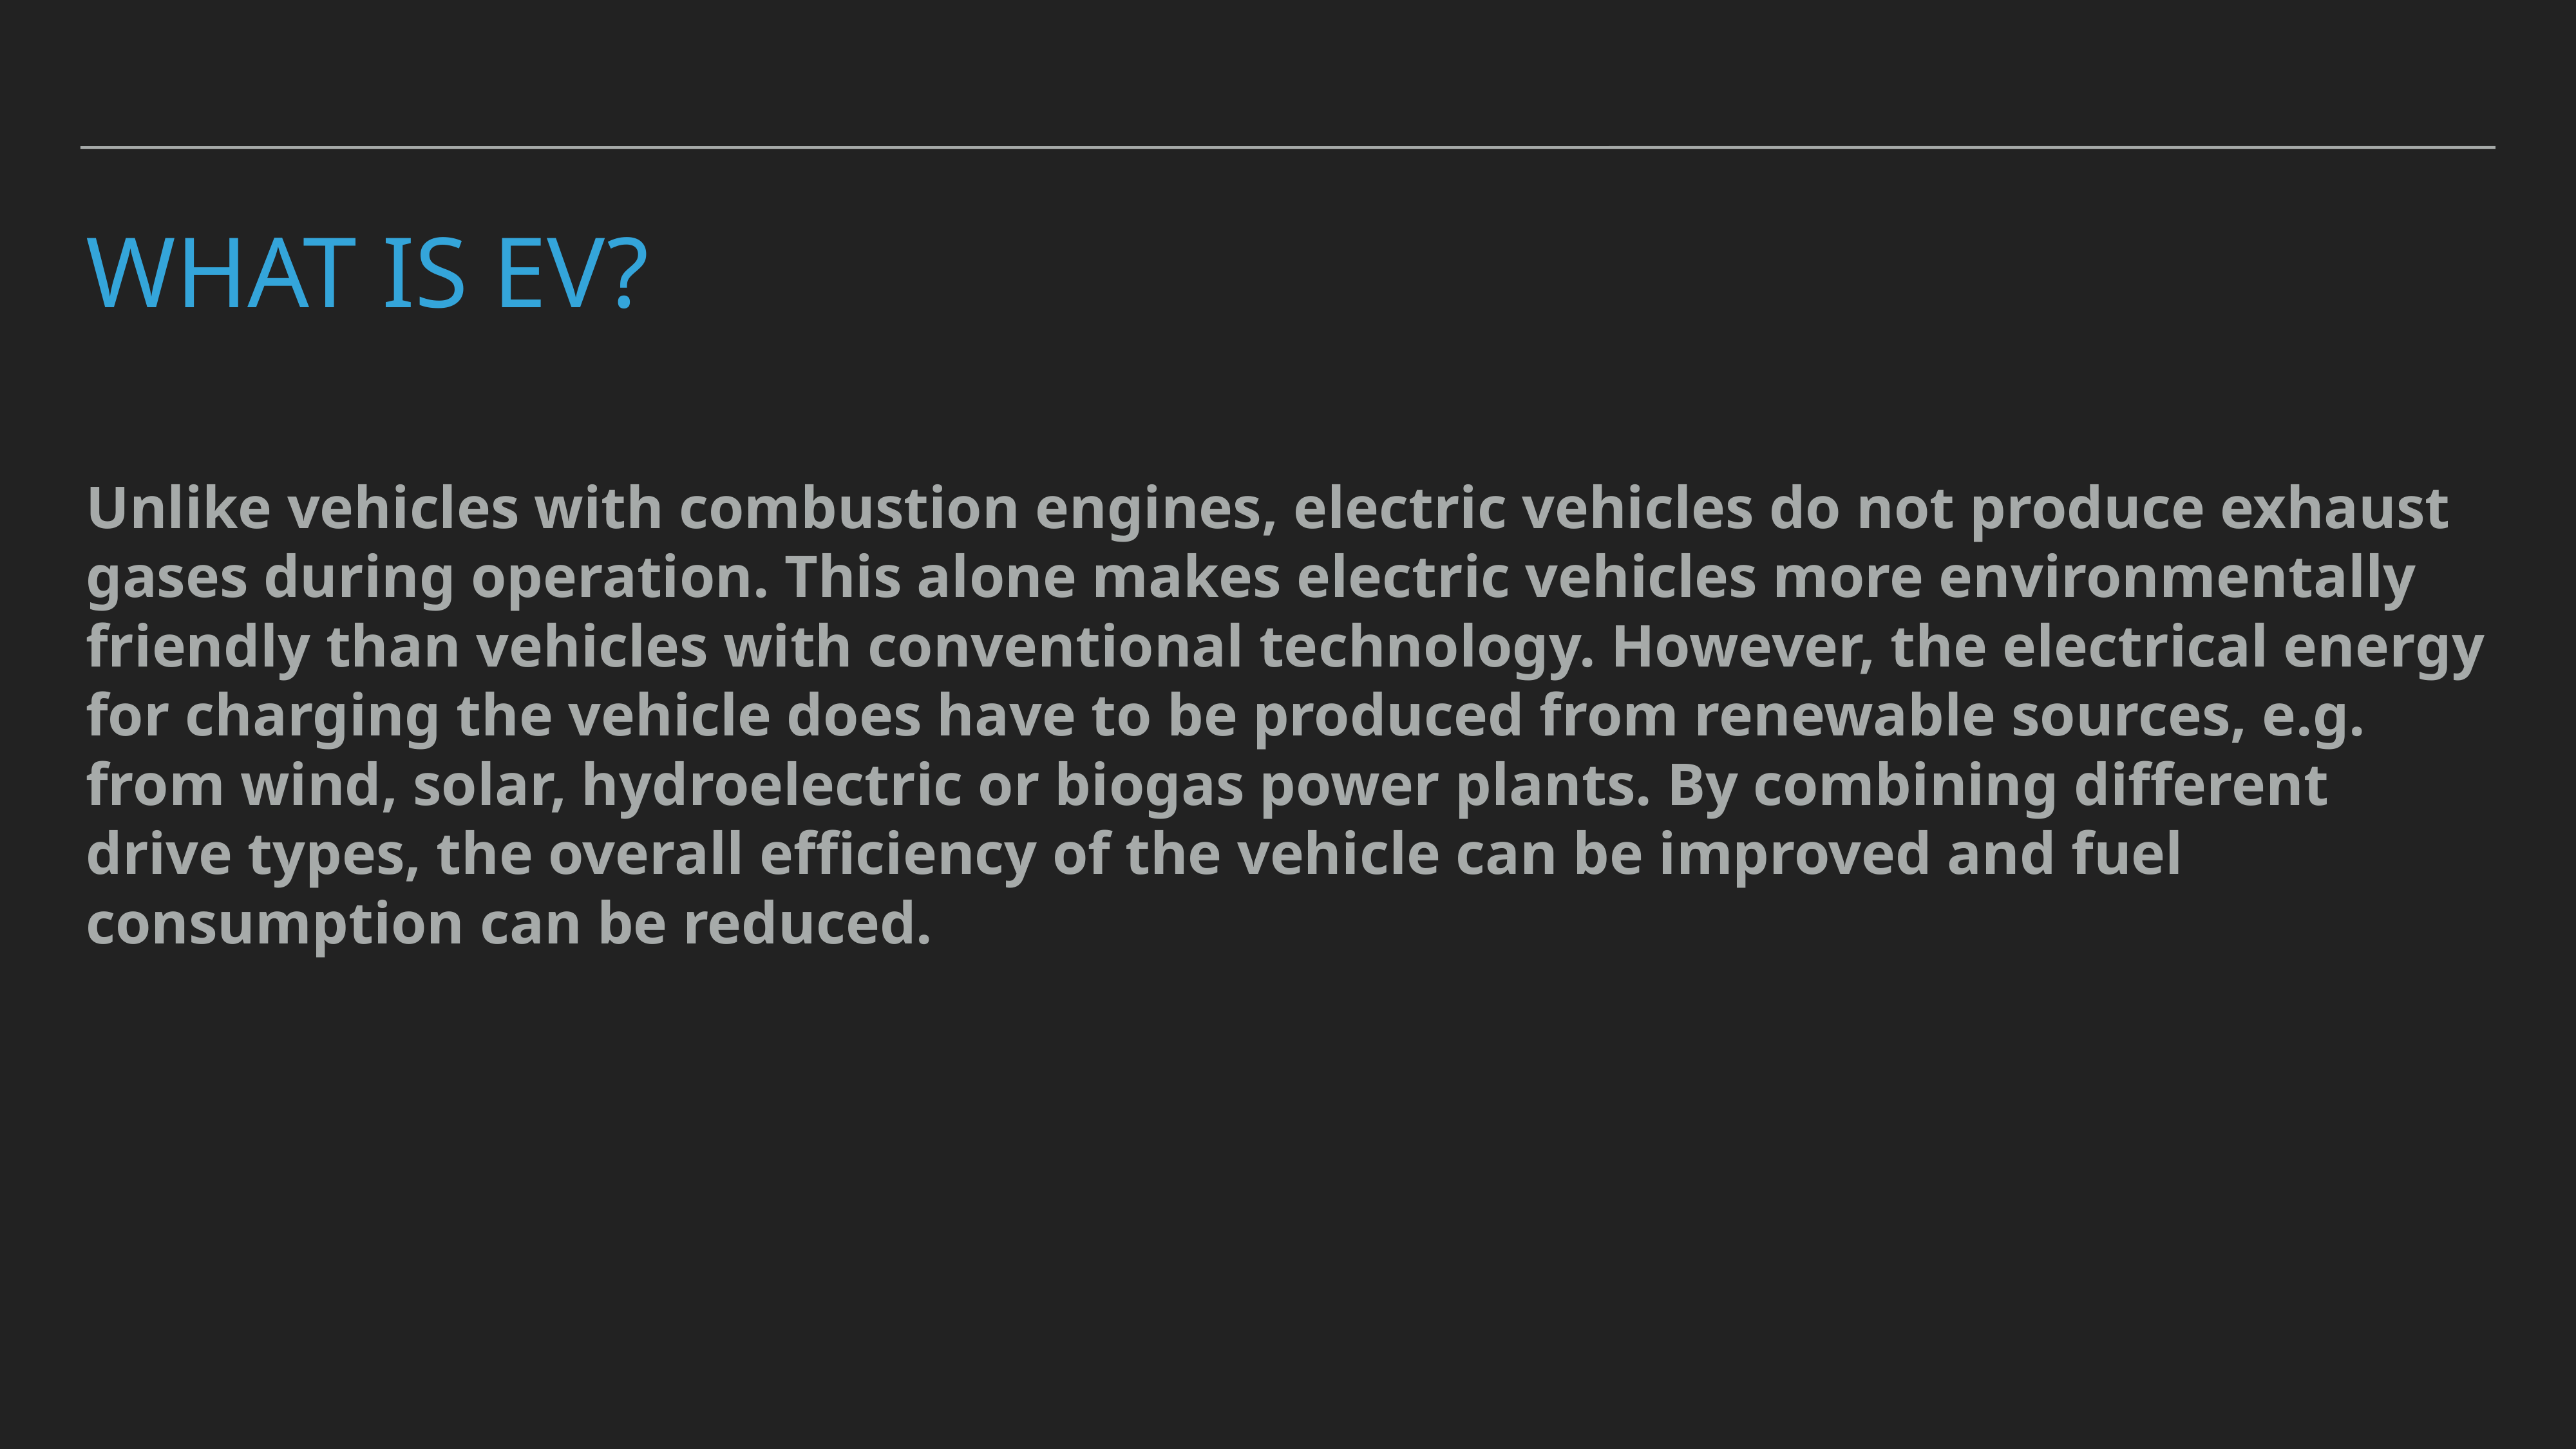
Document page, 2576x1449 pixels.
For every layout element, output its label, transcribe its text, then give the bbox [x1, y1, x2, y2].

title WHAT IS EV? [80, 227, 2496, 336]
text_box Unlike vehicles with combustion engines, electric vehicles do not produce exhaust gases during operation. This alone makes electric vehicles more environmentally friendly than vehicles with conventional technology. However, the electrical energy for charging the vehicle does have to be produced from renewable sources, e.g. from wind, solar, hydroelectric or biogas power plants. By combining different drive types, the overall efficiency of the vehicle can be improved and fuel consumption can be reduced. [80, 465, 2496, 961]
